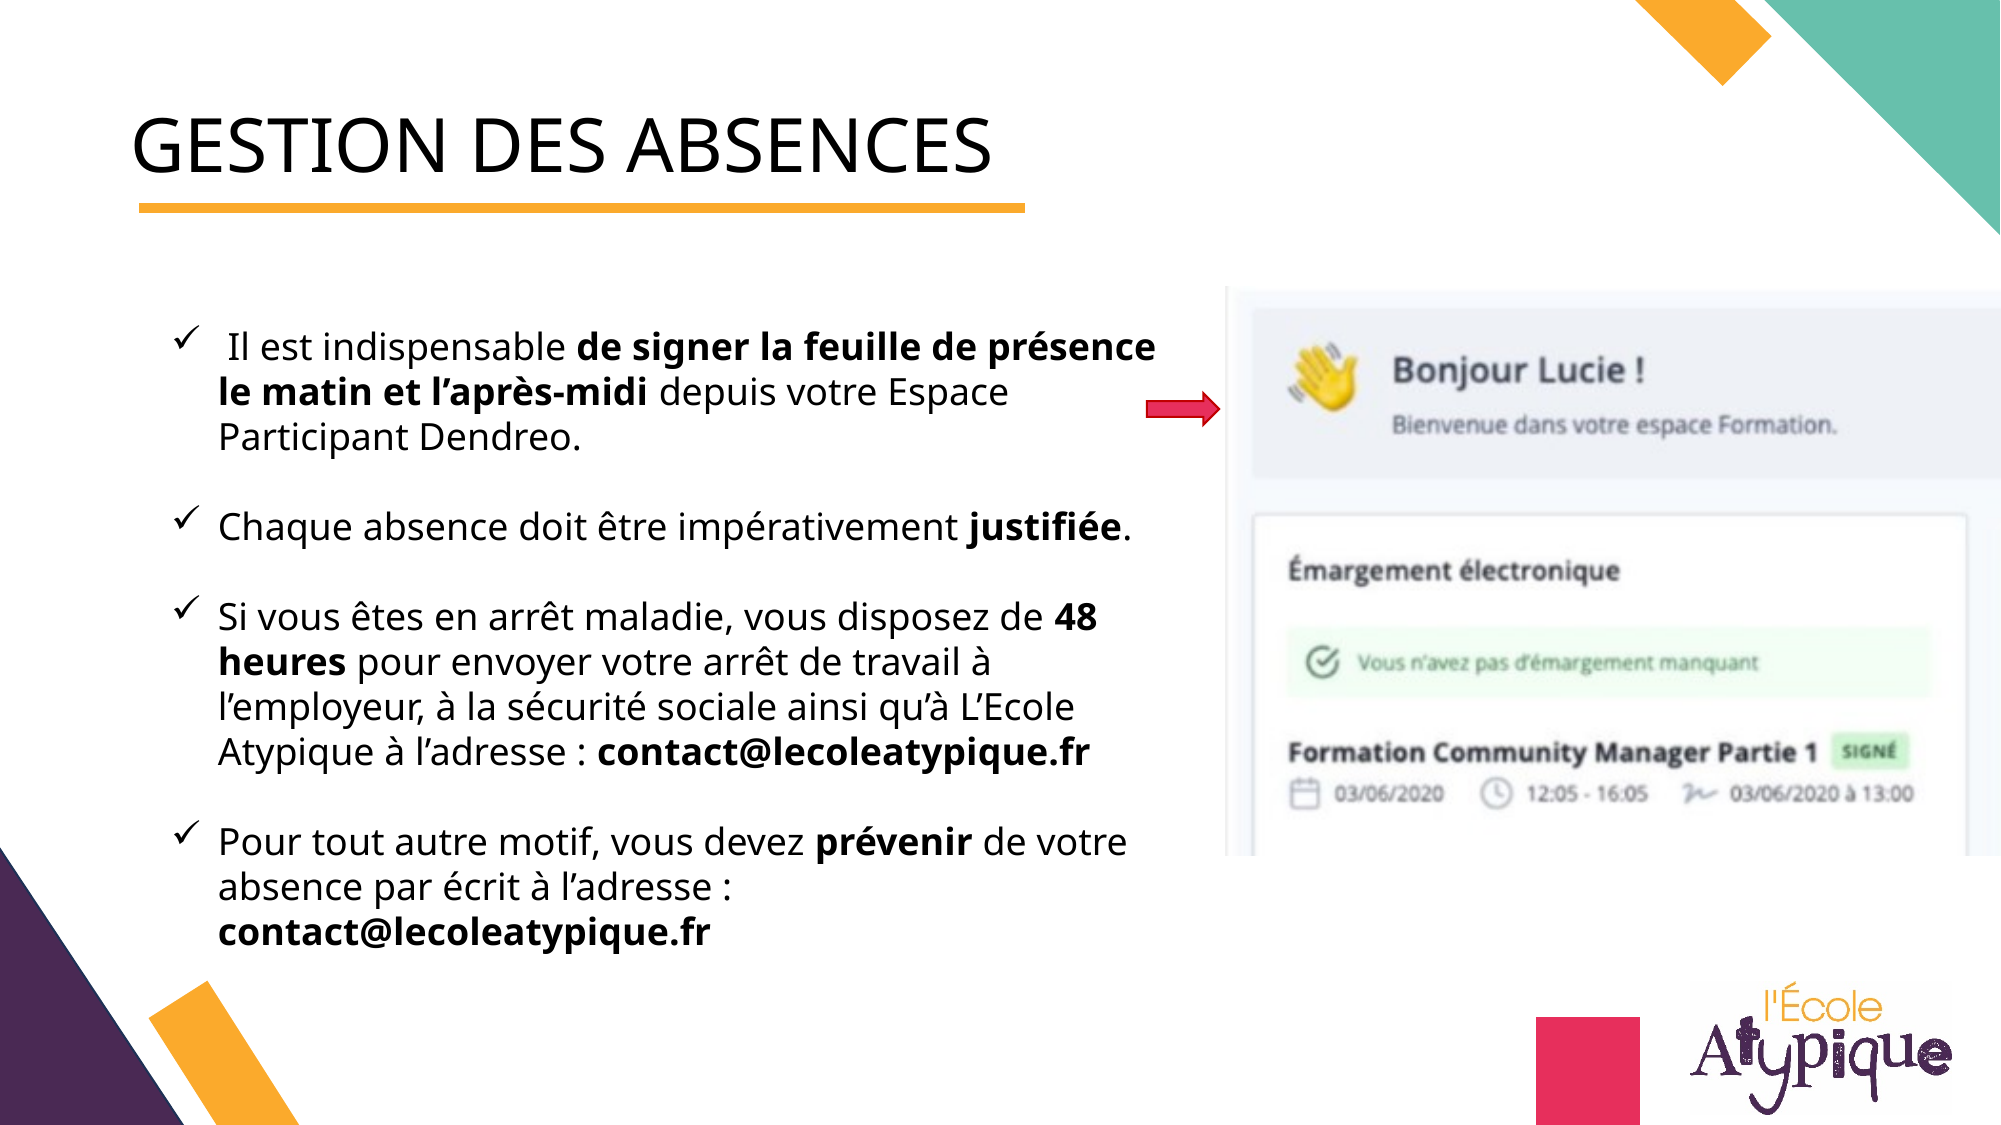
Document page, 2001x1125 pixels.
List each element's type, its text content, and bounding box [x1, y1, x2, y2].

picture [1690, 981, 1952, 1115]
text_box [139, 203, 1025, 213]
text_box GESTION DES ABSENCES [115, 19, 1731, 197]
text_box [0, 847, 185, 1125]
text_box [148, 980, 300, 1125]
picture [1225, 286, 2001, 856]
text_box [1635, 0, 1772, 78]
text_box [1764, 0, 2000, 236]
text_box [1145, 390, 1221, 428]
text_box Il est indispensable de signer la feuille de présence le matin et l’après-midi depuis votre Espace Participant Dendreo. Chaque absence doit être impérativement justifiée. Si vous êtes en arrêt maladie, vous disposez de 48 heures pour envoyer votre arrêt de travail à l’employeur, à la sécurité sociale ainsi qu’à L’Ecole Atypique à l’adresse : contact@lecoleatypique.fr Pour tout autre motif, vous devez prévenir de votre absence par écrit à l’adresse : contact@lecoleatypique.fr [156, 409, 1183, 868]
text_box [1536, 1017, 1640, 1125]
